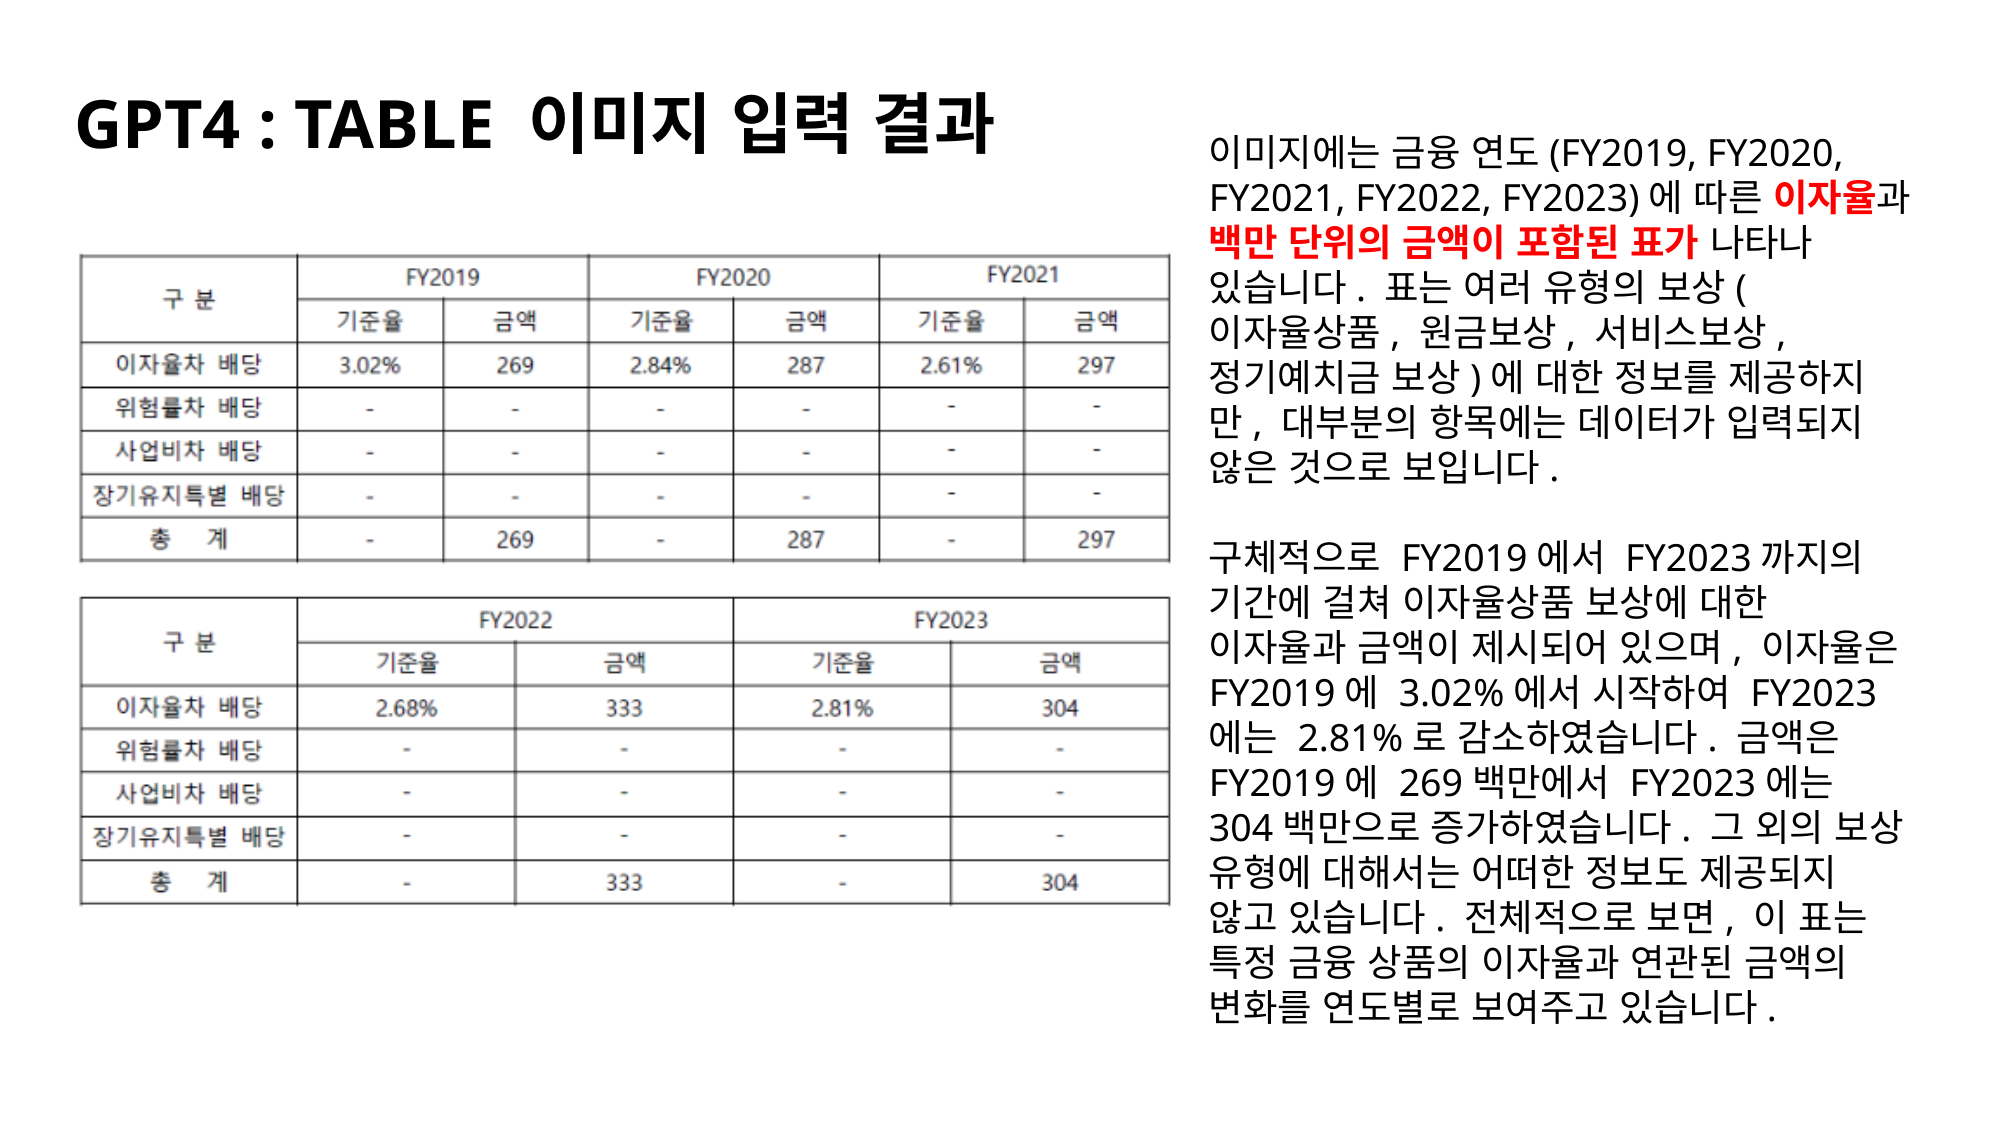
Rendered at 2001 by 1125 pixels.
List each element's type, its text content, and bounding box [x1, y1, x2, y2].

text_box 이미지에는 금융 연도(FY2019, FY2020, FY2021, FY2022, FY2023)에 따른 이자율과 백만 단위의 금액이 포함된 표가 나타나 있습니다. 표는 여러 유형의 보상(이자율상품, 원금보상, 서비스보상, 정기예치금 보상)에 대한 정보를 제공하지만, 대부분의 항목에는 데이터가 입력되지 않은 것으로 보입니다. 구체적으로 FY2019에서 FY2023까지의 기간에 걸쳐 이자율상품 보상에 대한 이자율과 금액이 제시되어 있으며, 이자율은 FY2019에 3.02%에서 시작하여 FY2023에는 2.81%로 감소하였습니다. 금액은 FY2019에 269백만에서 FY2023에는 304백만으로 증가하였습니다. 그 외의 보상 유형에 대해서는 어떠한 정보도 제공되지 않고 있습니다. 전체적으로 보면, 이 표는 특정 금융 상품의 이자율과 연관된 금액의 변화를 연도별로 보여주고 있습니다. [1194, 122, 1931, 1037]
picture [58, 237, 1195, 931]
text_box GPT4 : TABLE 이미지 입력 결과 [59, 74, 1454, 169]
